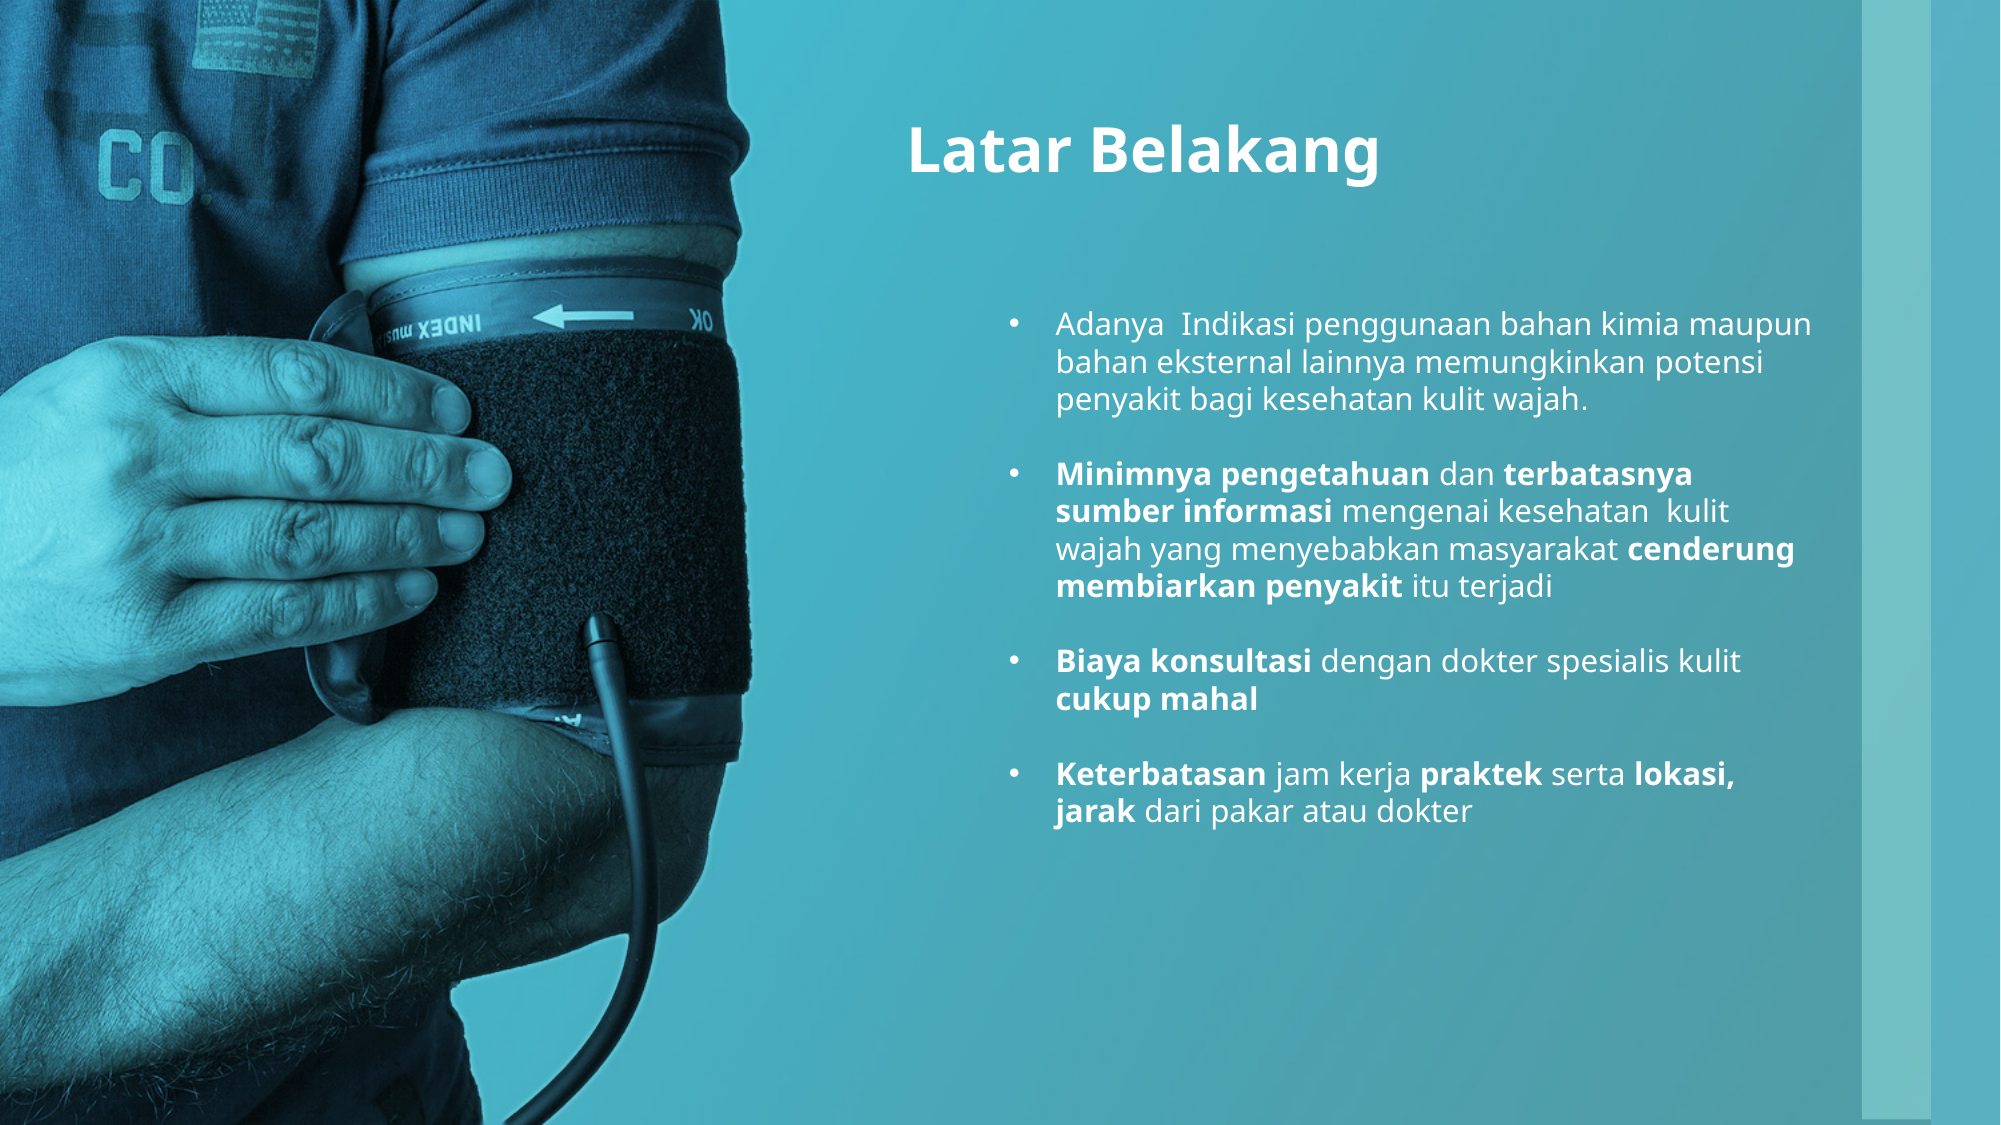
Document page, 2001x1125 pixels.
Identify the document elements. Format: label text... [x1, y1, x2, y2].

text_box Latar Belakang [891, 102, 1861, 192]
picture [0, 0, 1930, 1125]
text_box [1861, 0, 1932, 1120]
text_box [1930, 0, 2000, 1125]
text_box Adanya Indikasi penggunaan bahan kimia maupun bahan eksternal lainnya memungkinkan potensi penyakit bagi kesehatan kulit wajah. Minimnya pengetahuan dan terbatasnya sumber informasi mengenai kesehatan kulit wajah yang menyebabkan masyarakat cenderung membiarkan penyakit itu terjadi Biaya konsultasi dengan dokter spesialis kulit cukup mahal Keterbatasan jam kerja praktek serta lokasi, jarak dari pakar atau dokter [993, 297, 1828, 871]
